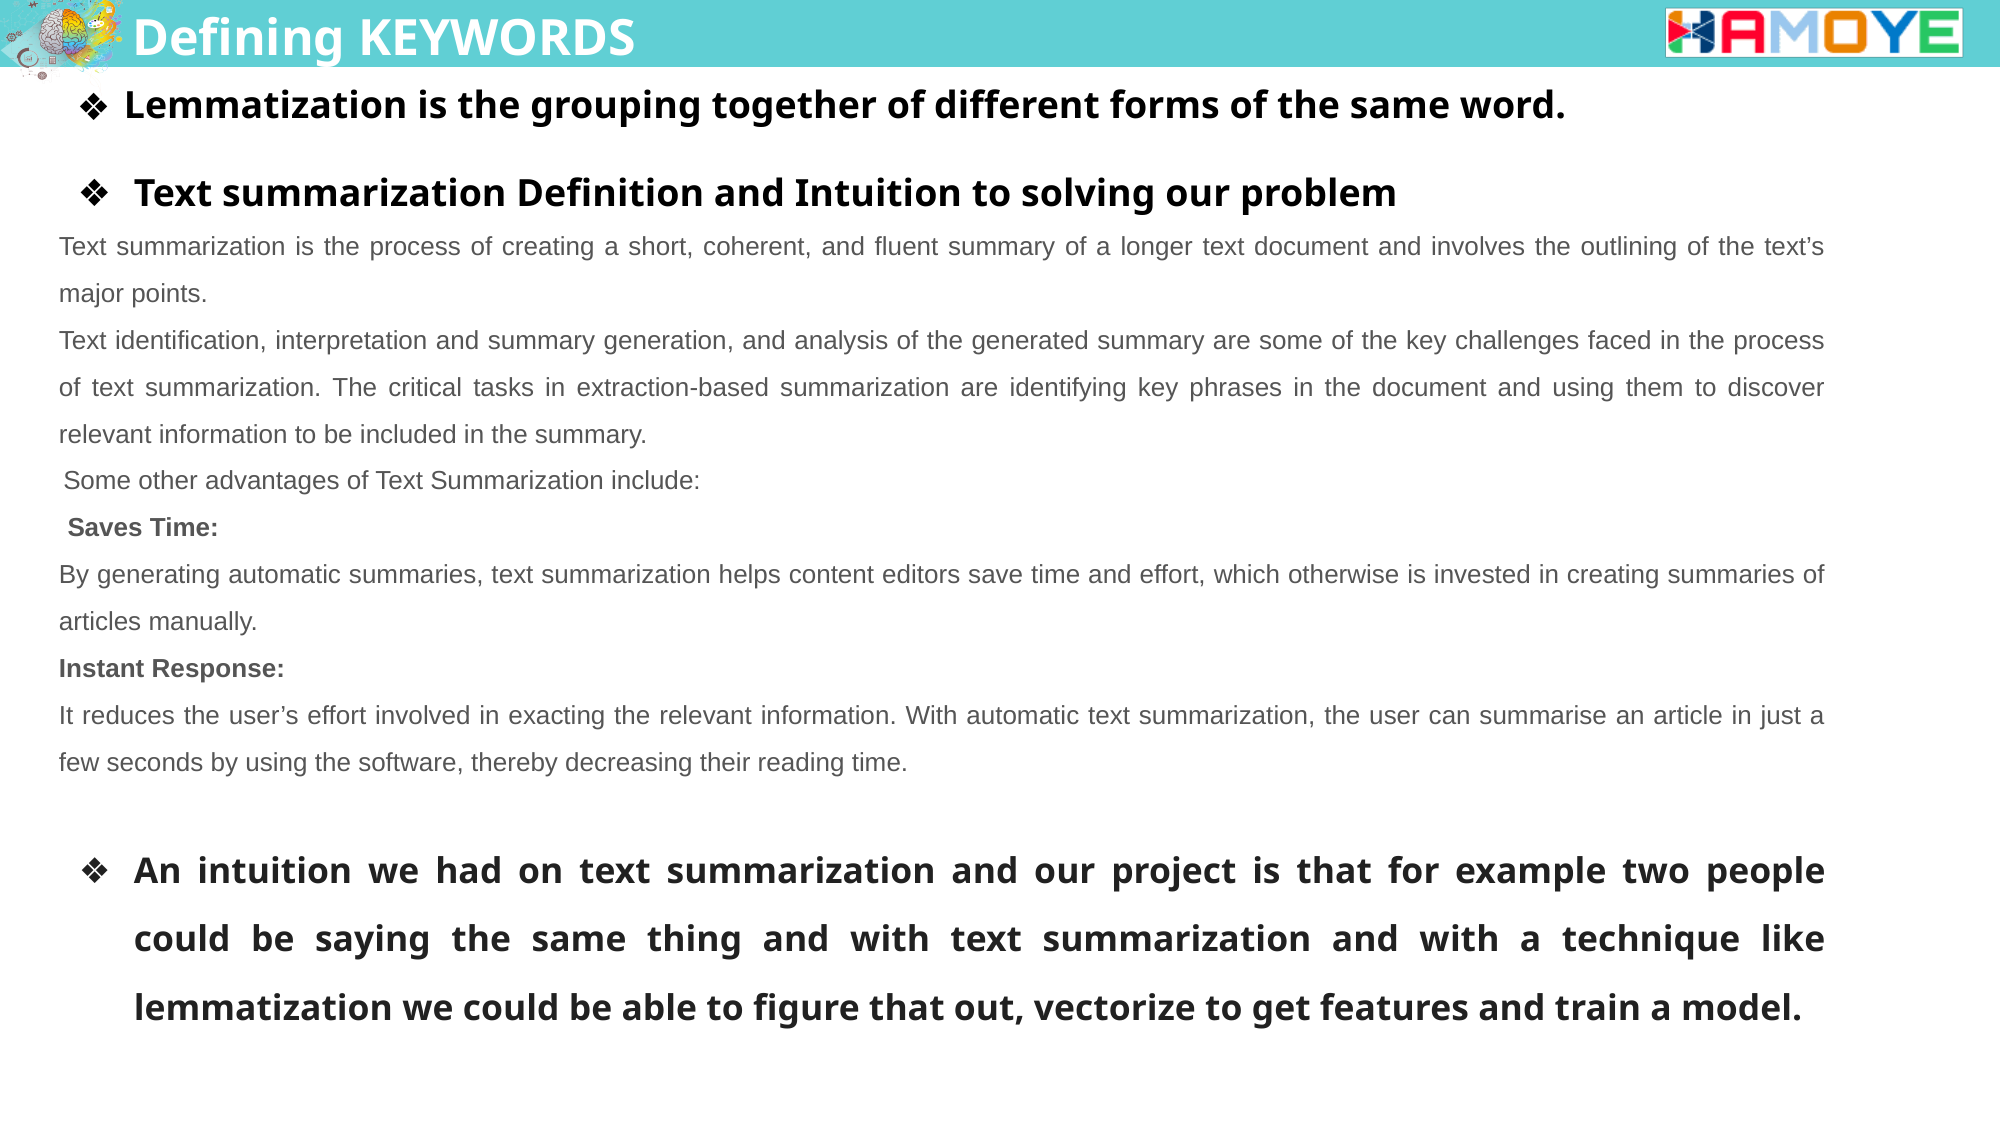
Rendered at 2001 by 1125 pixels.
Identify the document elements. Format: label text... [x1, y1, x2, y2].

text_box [0, 0, 2000, 213]
text_box Text summarization Definition and Intuition to solving our problem Text summarization is the process of creating a short, coherent, and fluent summary of a longer text document and involves the outlining of the text’s major points. Text identification, interpretation and summary generation, and analysis of the generated summary are some of the key challenges faced in the process of text summarization. The critical tasks in extraction-based summarization are identifying key phrases in the document and using them to discover relevant information to be included in the summary. Some other advantages of Text Summarization include: Saves Time: By generating automatic summaries, text summarization helps content editors save time and effort, which otherwise is invested in creating summaries of articles manually. Instant Response: It reduces the user’s effort involved in exacting the relevant information. With automatic text summarization, the user can summarise an article in just a few seconds by using the software, thereby decreasing their reading time. An intuition we had on text summarization and our project is that for example two people could be saying the same thing and with text summarization and with a technique like lemmatization we could be able to figure that out, vectorize to get features and train a model. [44, 224, 1843, 1095]
